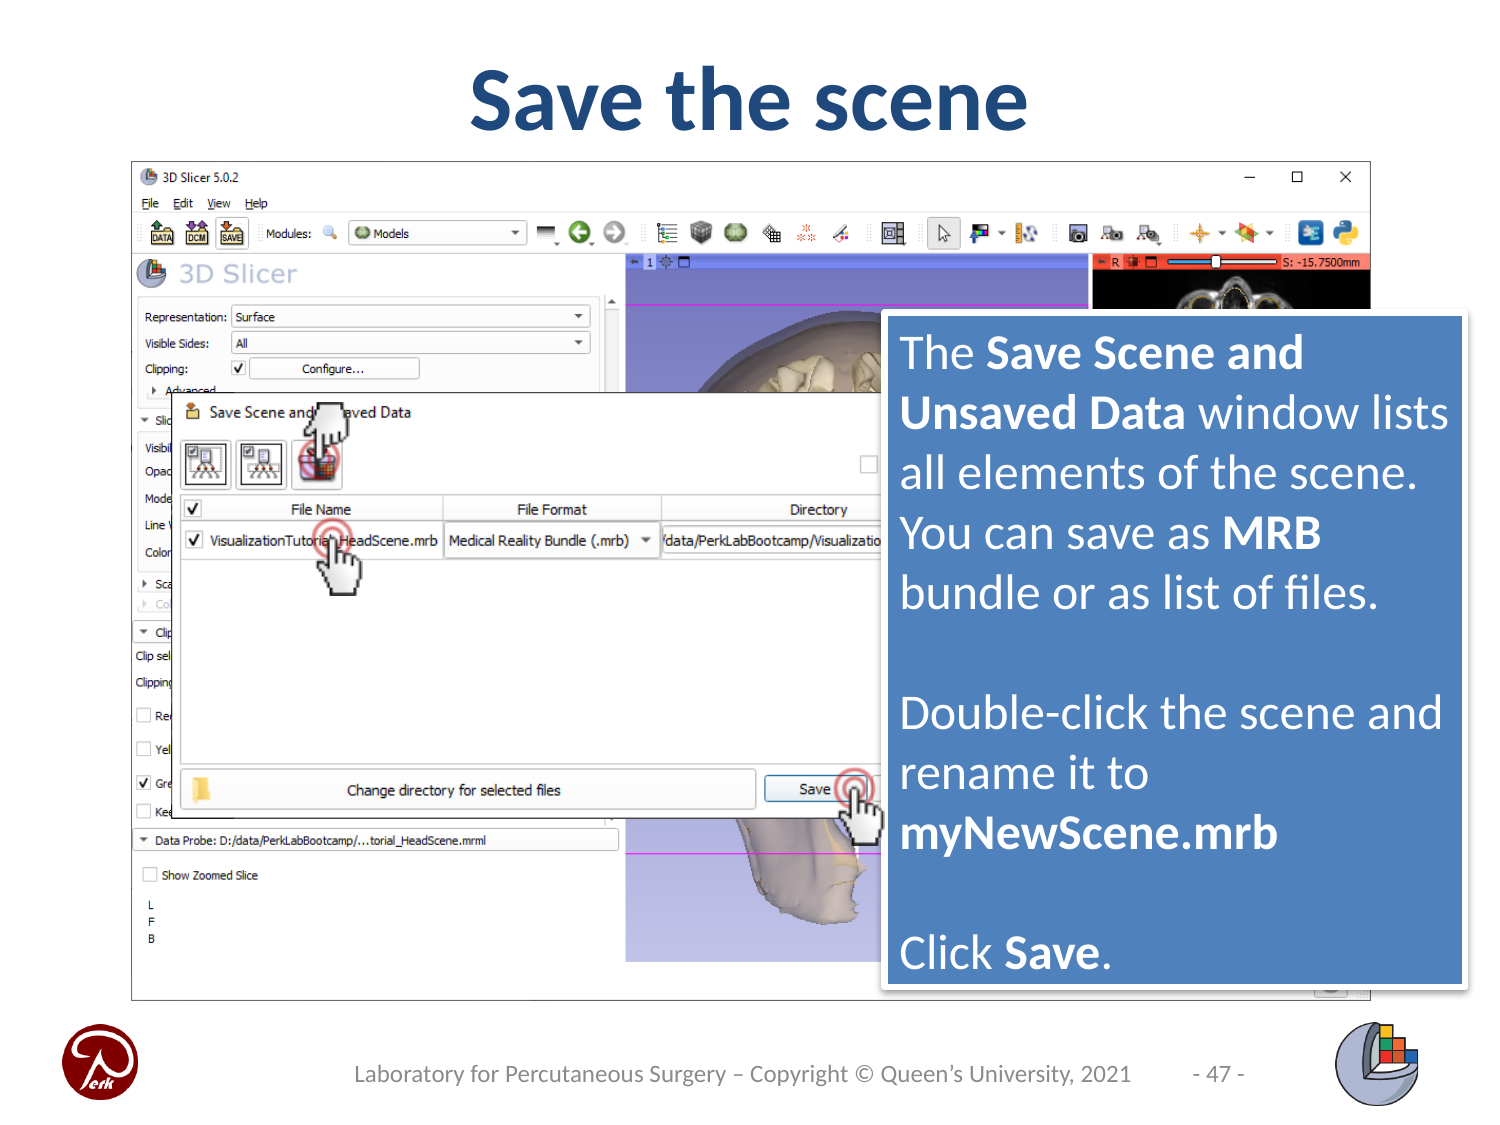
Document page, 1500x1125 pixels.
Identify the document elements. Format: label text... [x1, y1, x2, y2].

footer Laboratory for Percutaneous Surgery – Copyright © Queen’s University, 2021 [312, 1042, 1175, 1103]
picture [130, 161, 1371, 1001]
text_box The Save Scene and Unsaved Data window lists all elements of the scene. You can save as MRB bundle or as list of files. Double-click the scene and rename it to myNewScene.mrb Click Save. [1376, 309, 1468, 990]
picture [62, 1024, 138, 1100]
title Save the scene [74, 0, 1426, 188]
picture [1335, 1022, 1419, 1106]
slide_number - 47 - [1175, 1042, 1263, 1103]
